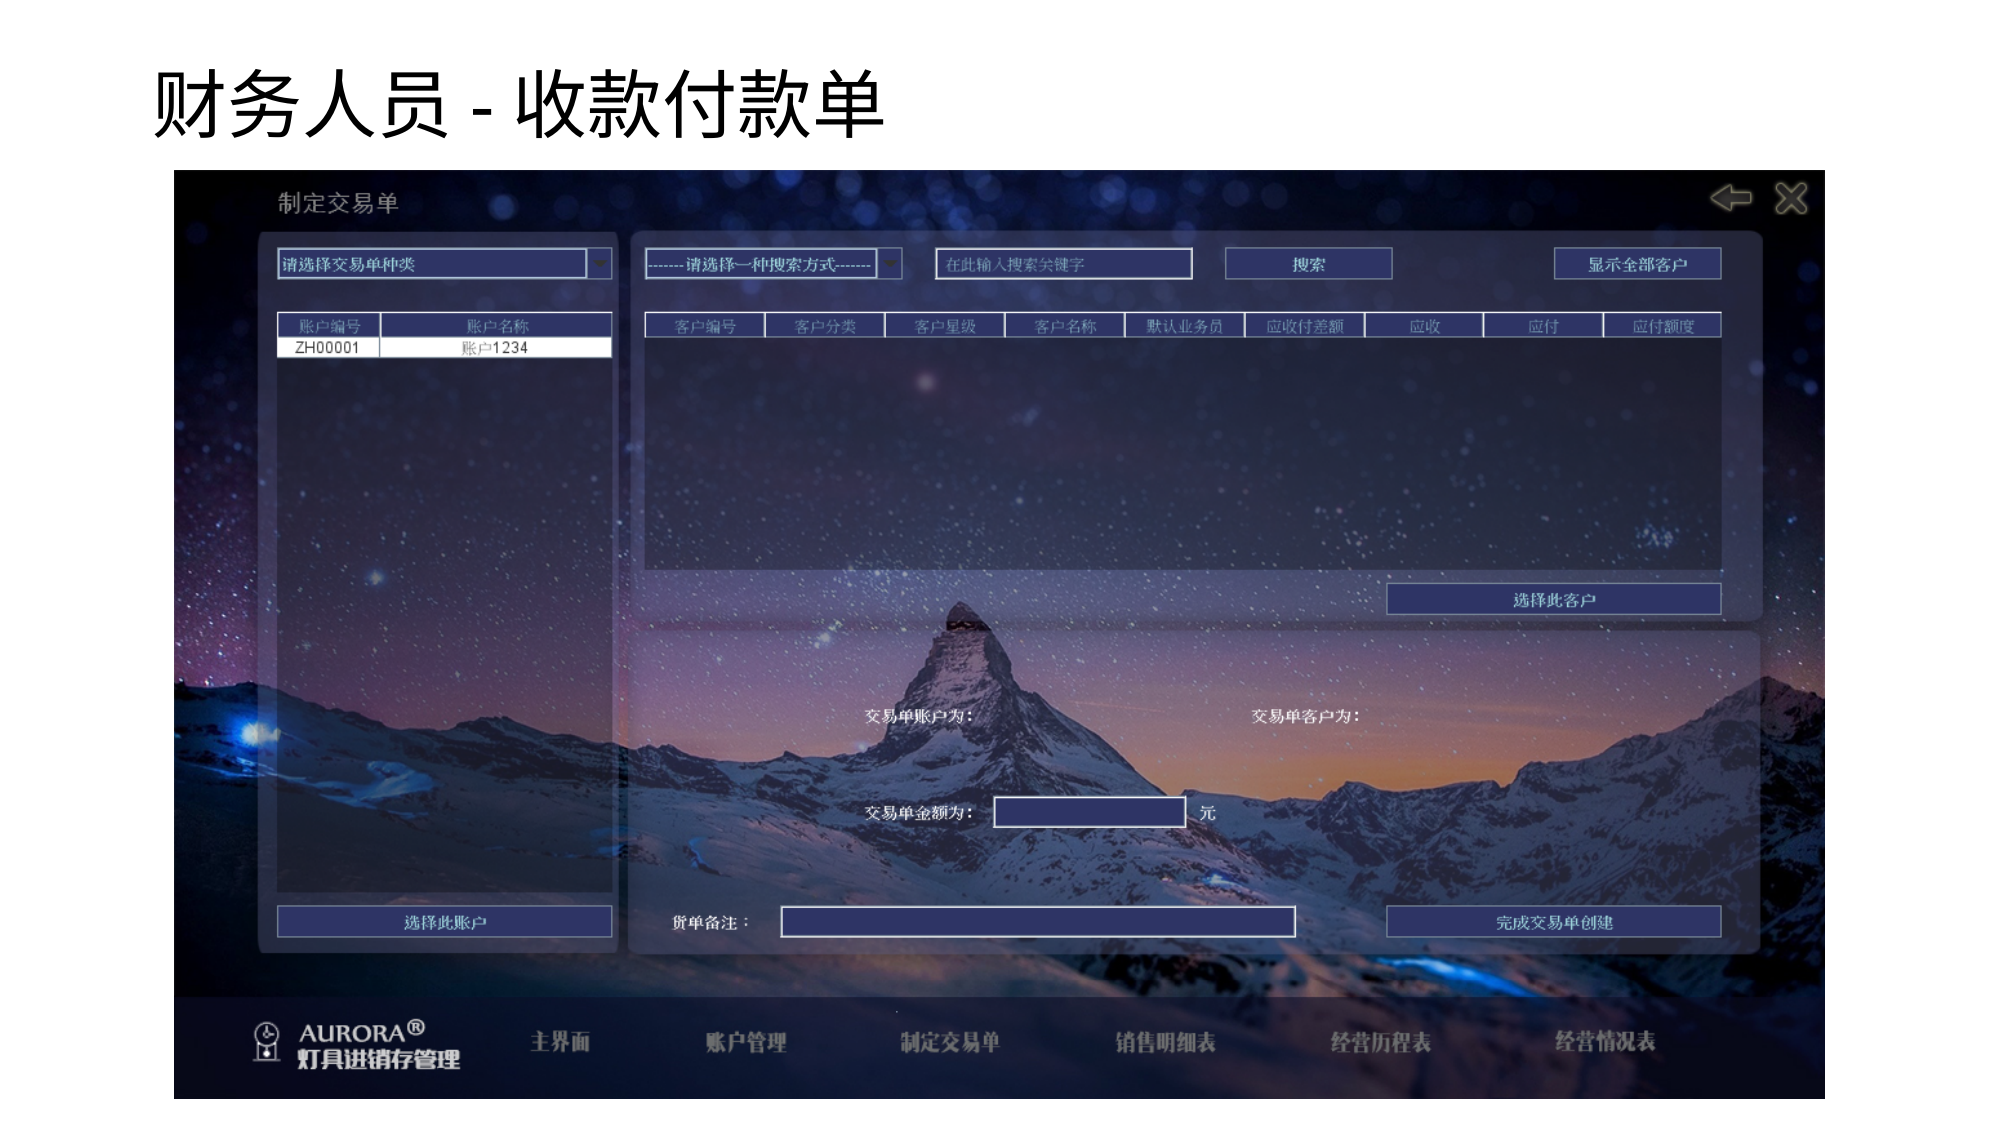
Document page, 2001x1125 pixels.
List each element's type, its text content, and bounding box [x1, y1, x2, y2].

title 财务人员-收款付款单 [137, 0, 1863, 218]
picture [174, 170, 1825, 1099]
